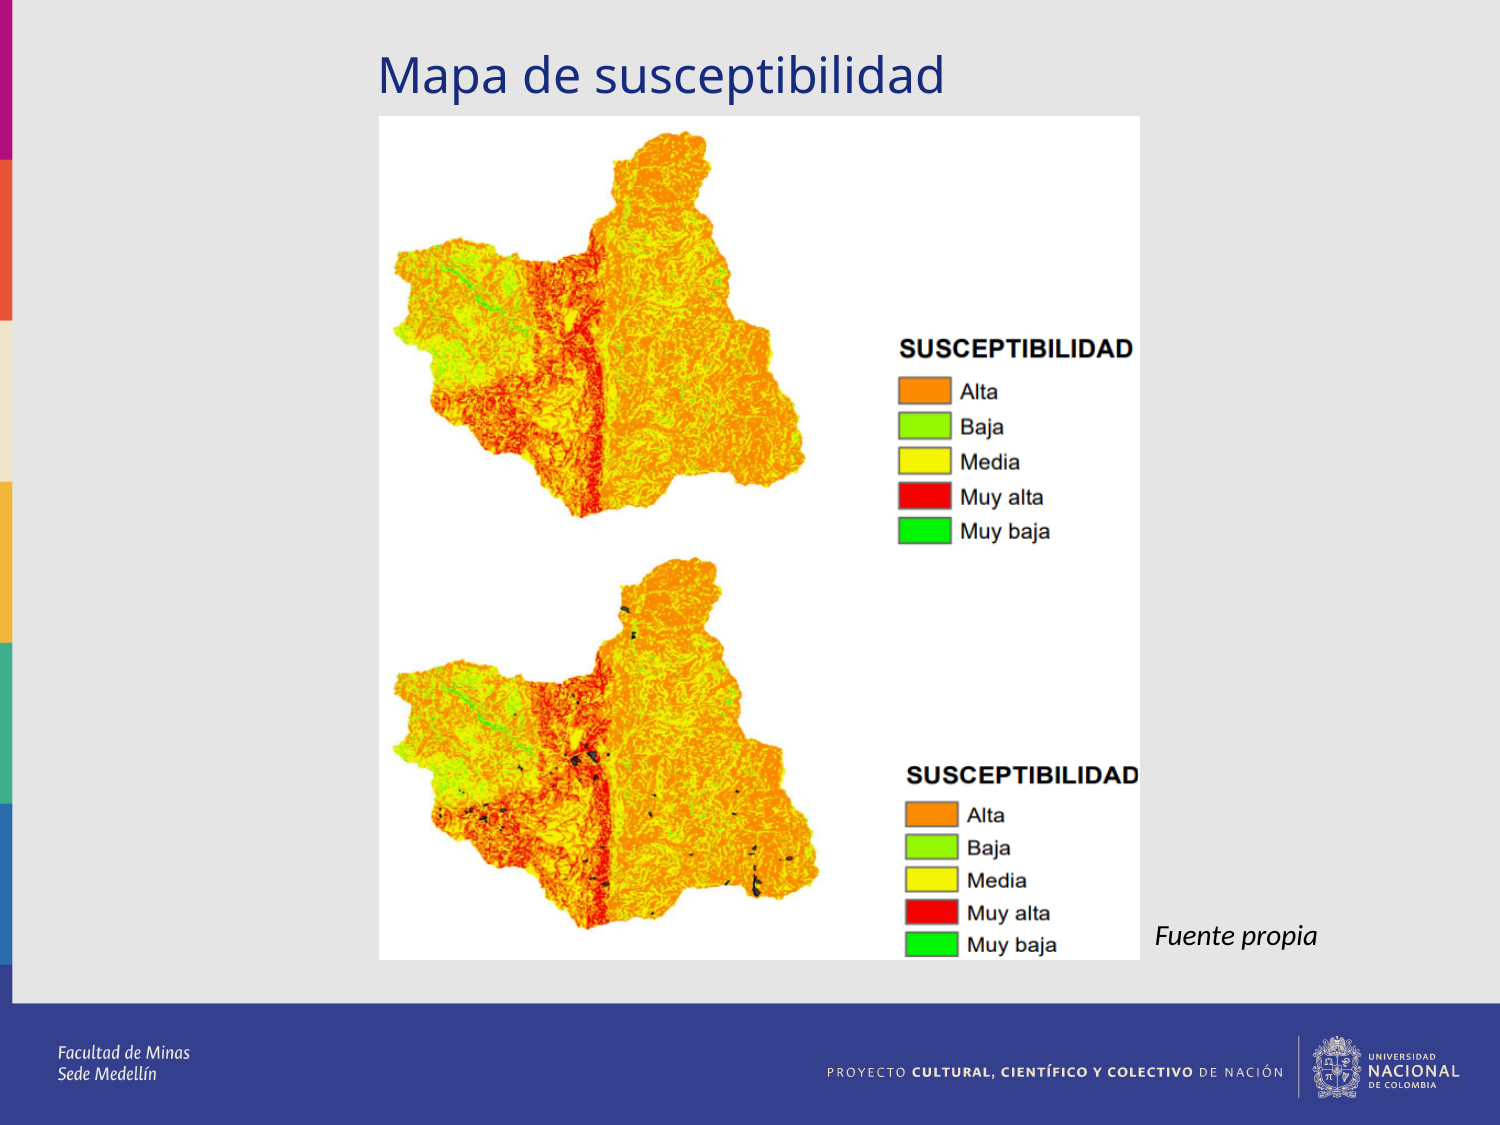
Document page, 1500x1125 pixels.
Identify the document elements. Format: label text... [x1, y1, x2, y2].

text_box Mapa de susceptibilidad [362, 35, 1031, 111]
picture [0, 0, 1500, 1125]
text_box Fuente propia [1145, 908, 1421, 959]
